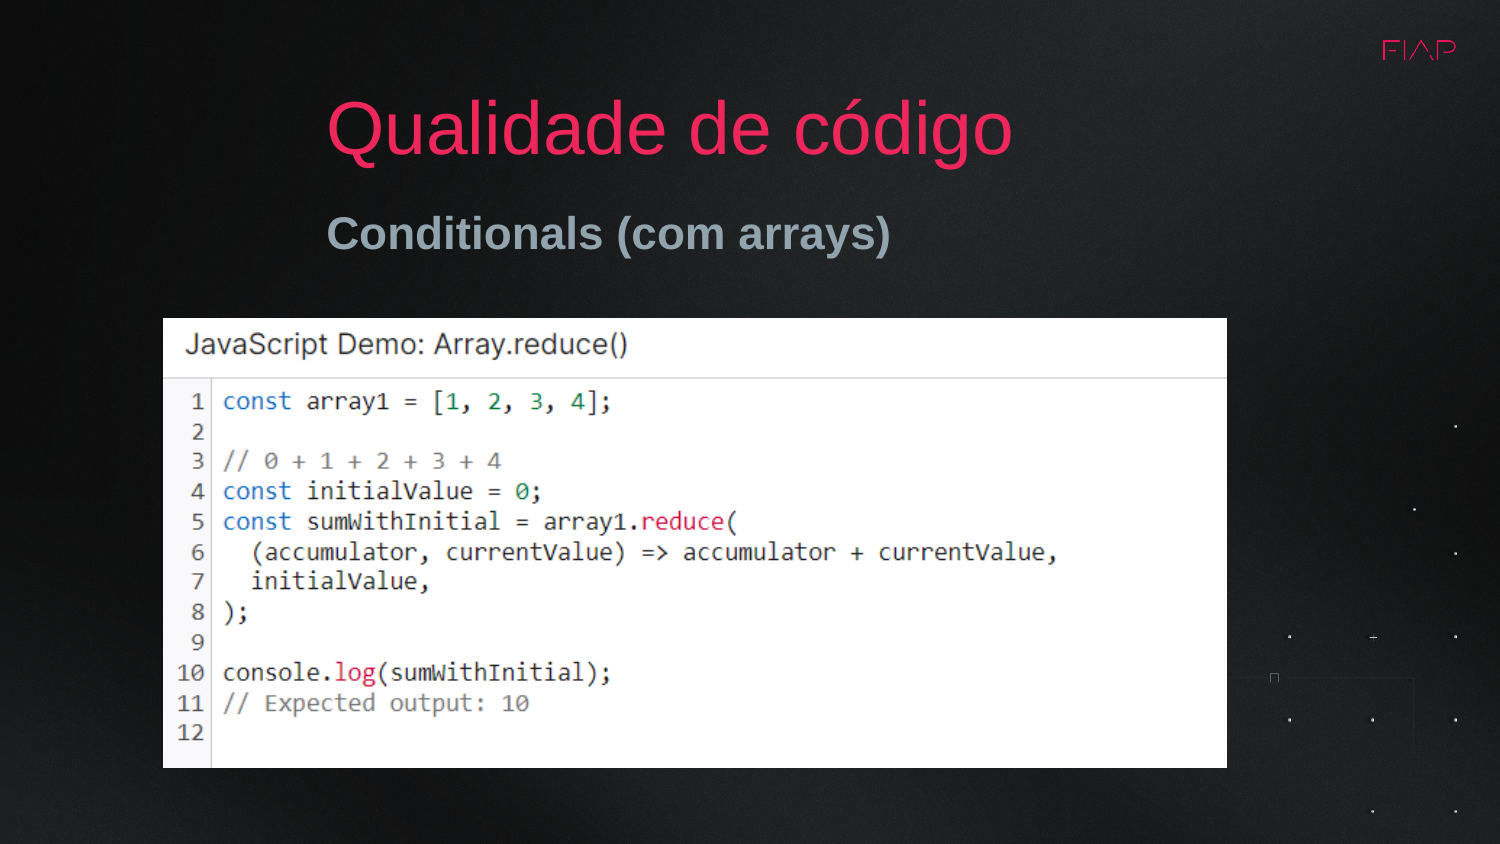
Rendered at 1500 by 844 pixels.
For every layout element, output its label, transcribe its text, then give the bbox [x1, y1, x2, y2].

text_box Qualidade de código [311, 72, 1126, 177]
text_box Conditionals (com arrays) [311, 196, 1292, 420]
picture [0, 0, 1500, 844]
